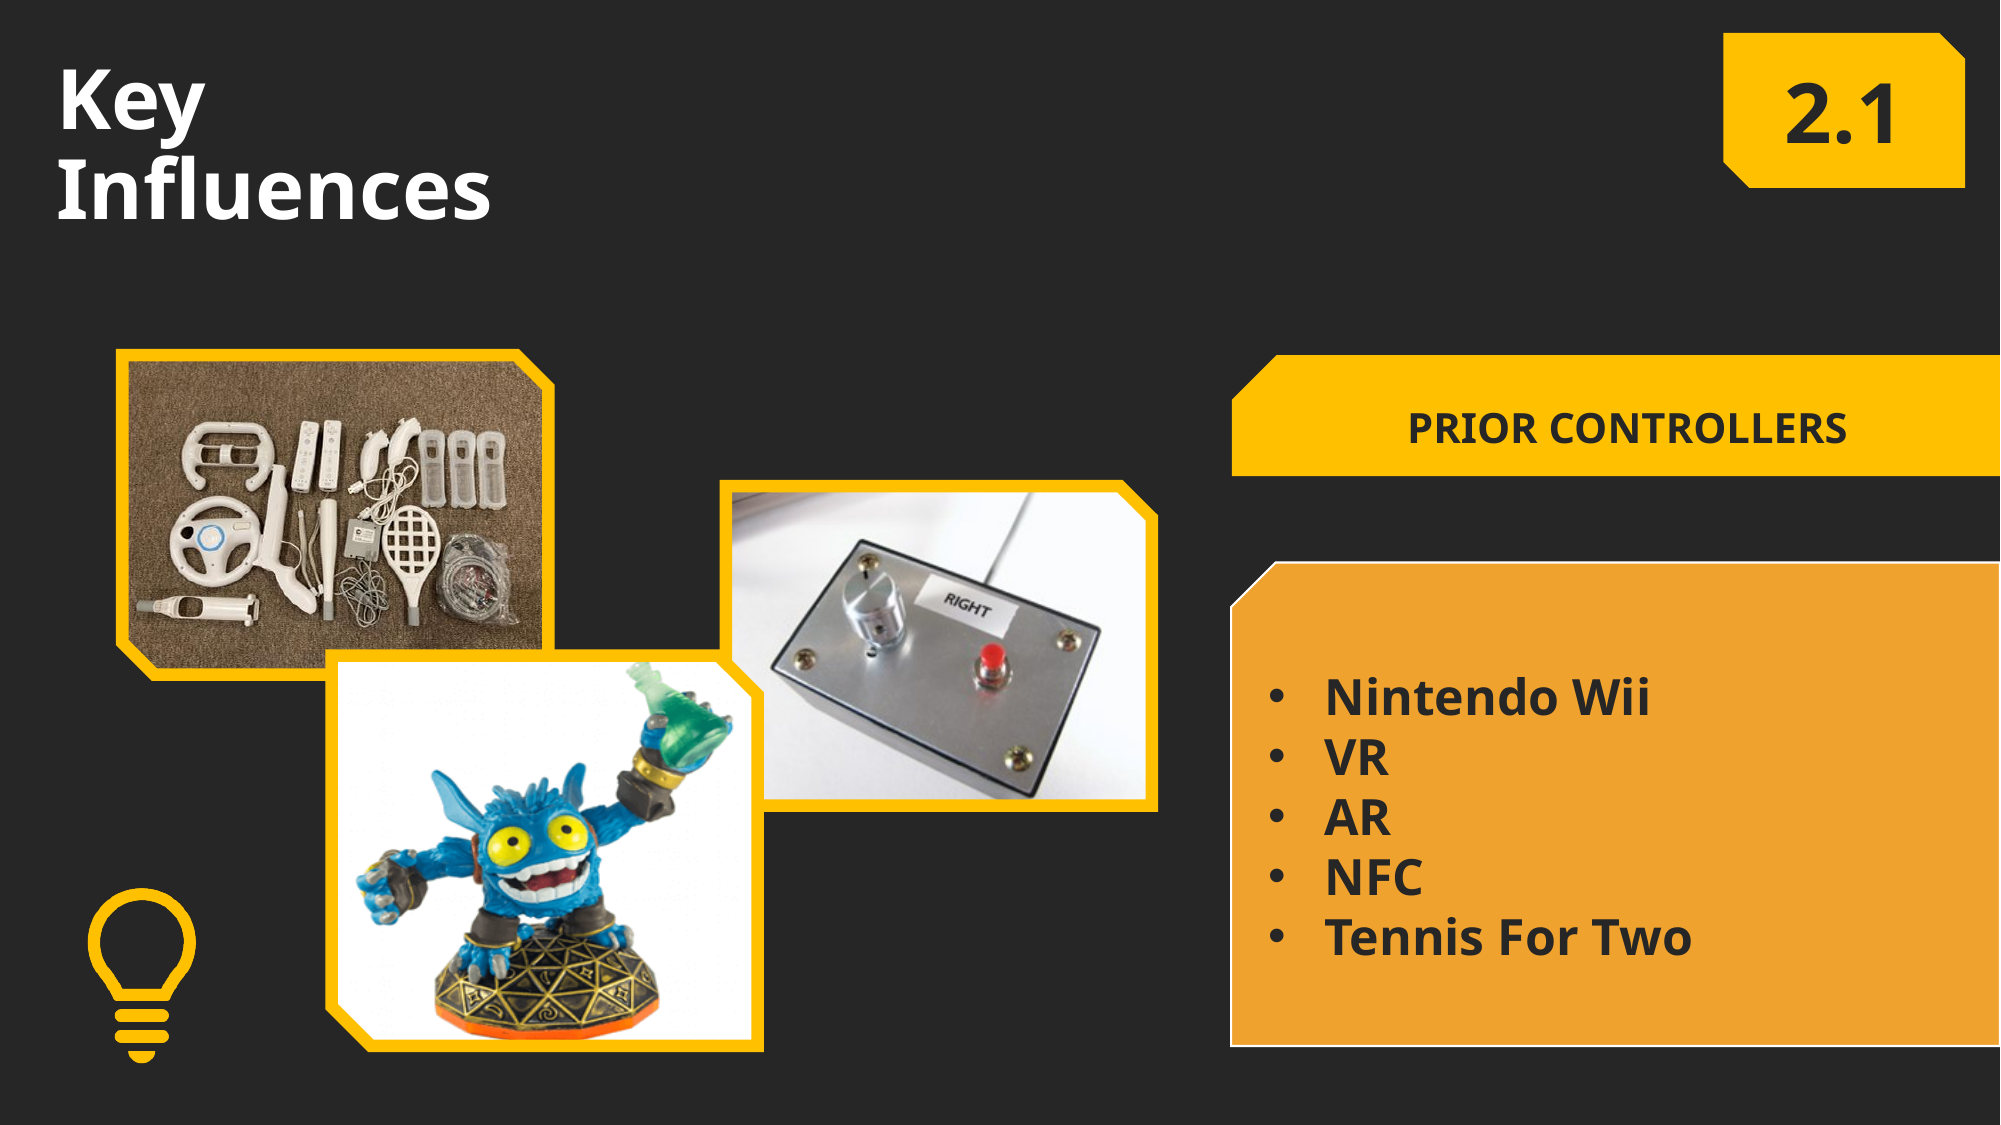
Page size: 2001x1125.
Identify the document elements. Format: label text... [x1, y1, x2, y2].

picture [41, 875, 242, 1076]
text_box [724, 484, 1154, 807]
text_box Key Influences [41, 49, 549, 356]
text_box [121, 354, 550, 676]
text_box PRIOR CONTROLLERS [1230, 354, 2000, 478]
text_box [330, 654, 759, 1047]
text_box Nintendo Wii VR AR NFC Tennis For Two [1230, 561, 2000, 1048]
text_box 2.1 [1722, 31, 1967, 189]
